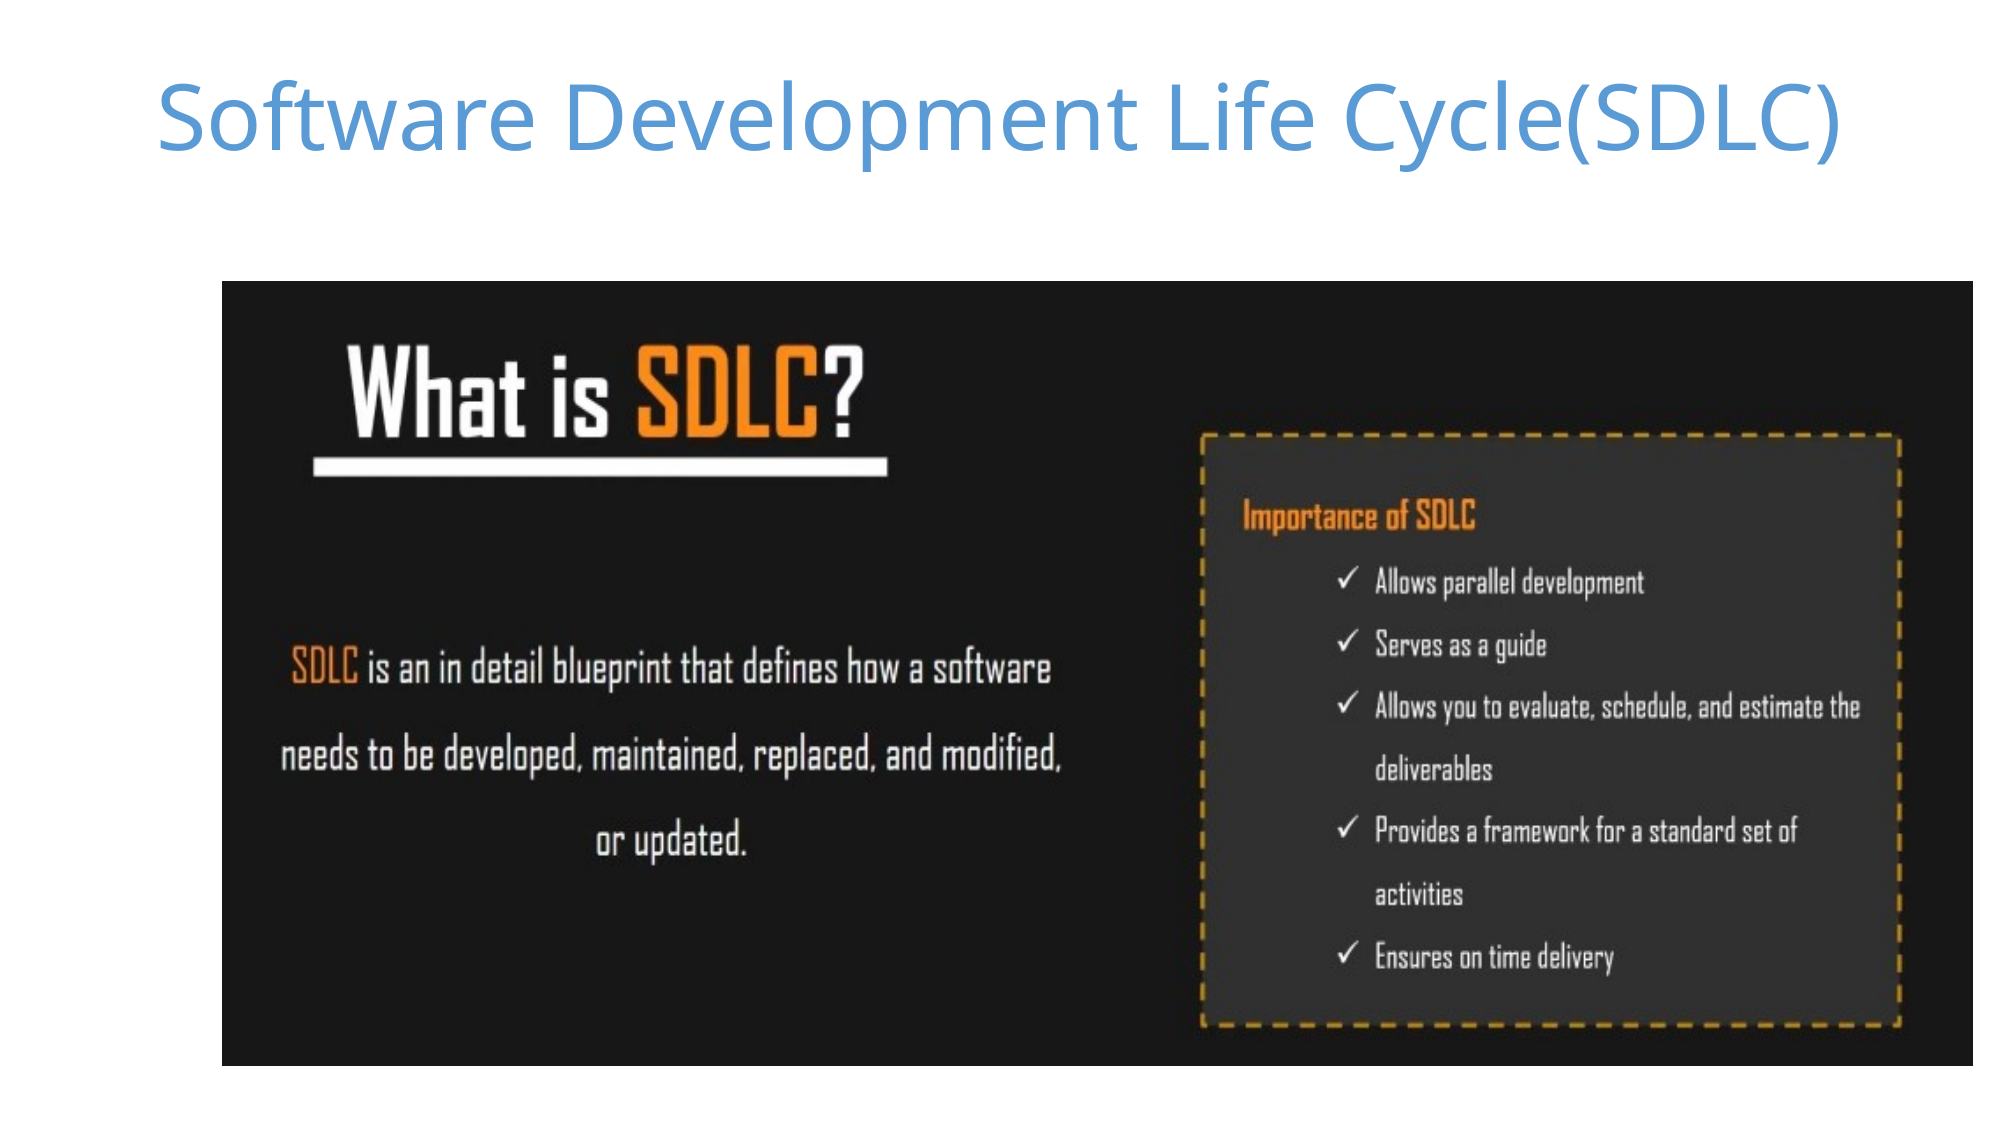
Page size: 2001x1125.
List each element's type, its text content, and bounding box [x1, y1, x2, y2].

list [222, 281, 1973, 1066]
title Software Development Life Cycle(SDLC) [137, 59, 1863, 183]
